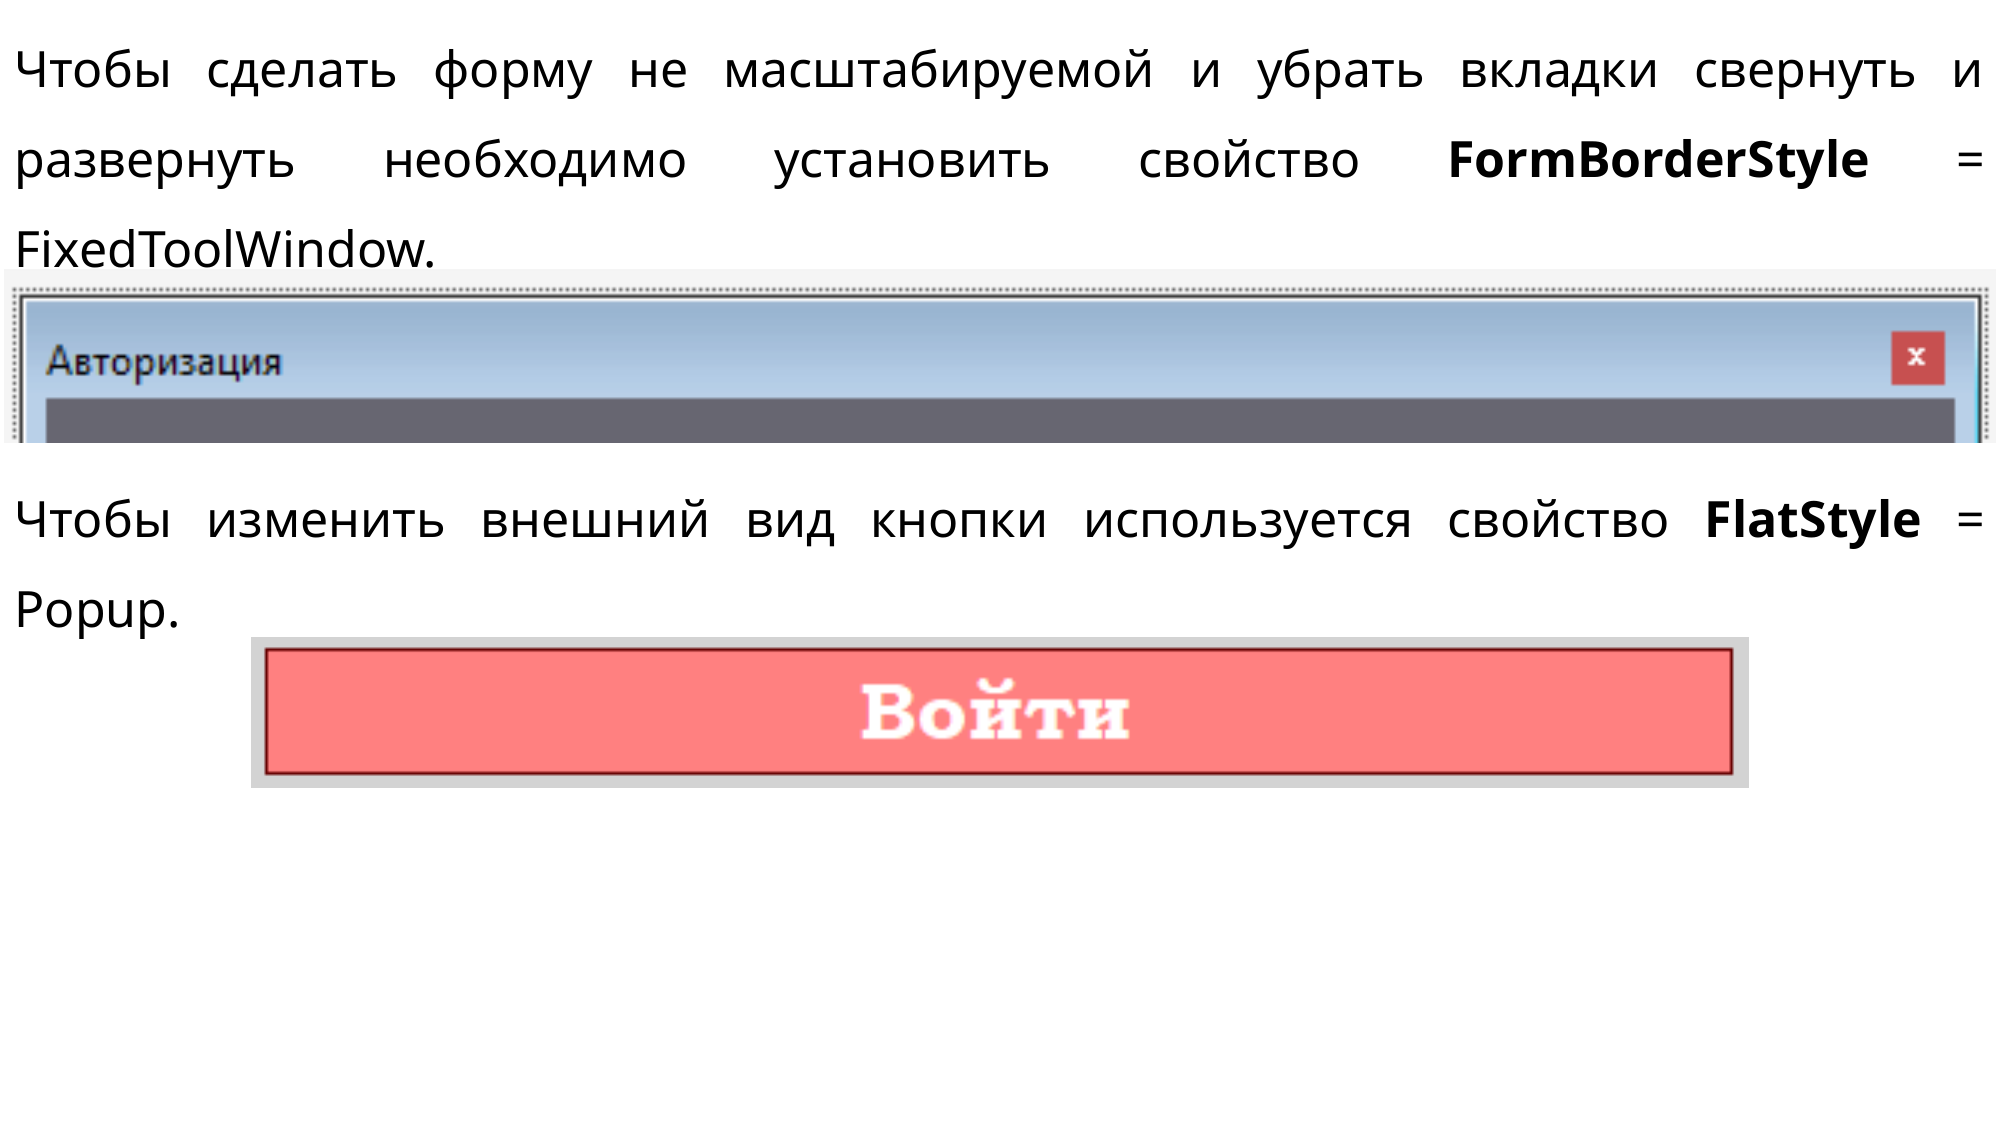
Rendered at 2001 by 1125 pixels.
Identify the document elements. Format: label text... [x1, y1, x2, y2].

picture [4, 269, 1996, 443]
text_box Чтобы сделать форму не масштабируемой и убрать вкладки свернуть и развернуть необходимо установить свойство FormBorderStyle = FixedToolWindow. Чтобы изменить внешний вид кнопки используется свойство FlatStyle = Popup. [0, 0, 2000, 645]
picture [251, 637, 1749, 788]
